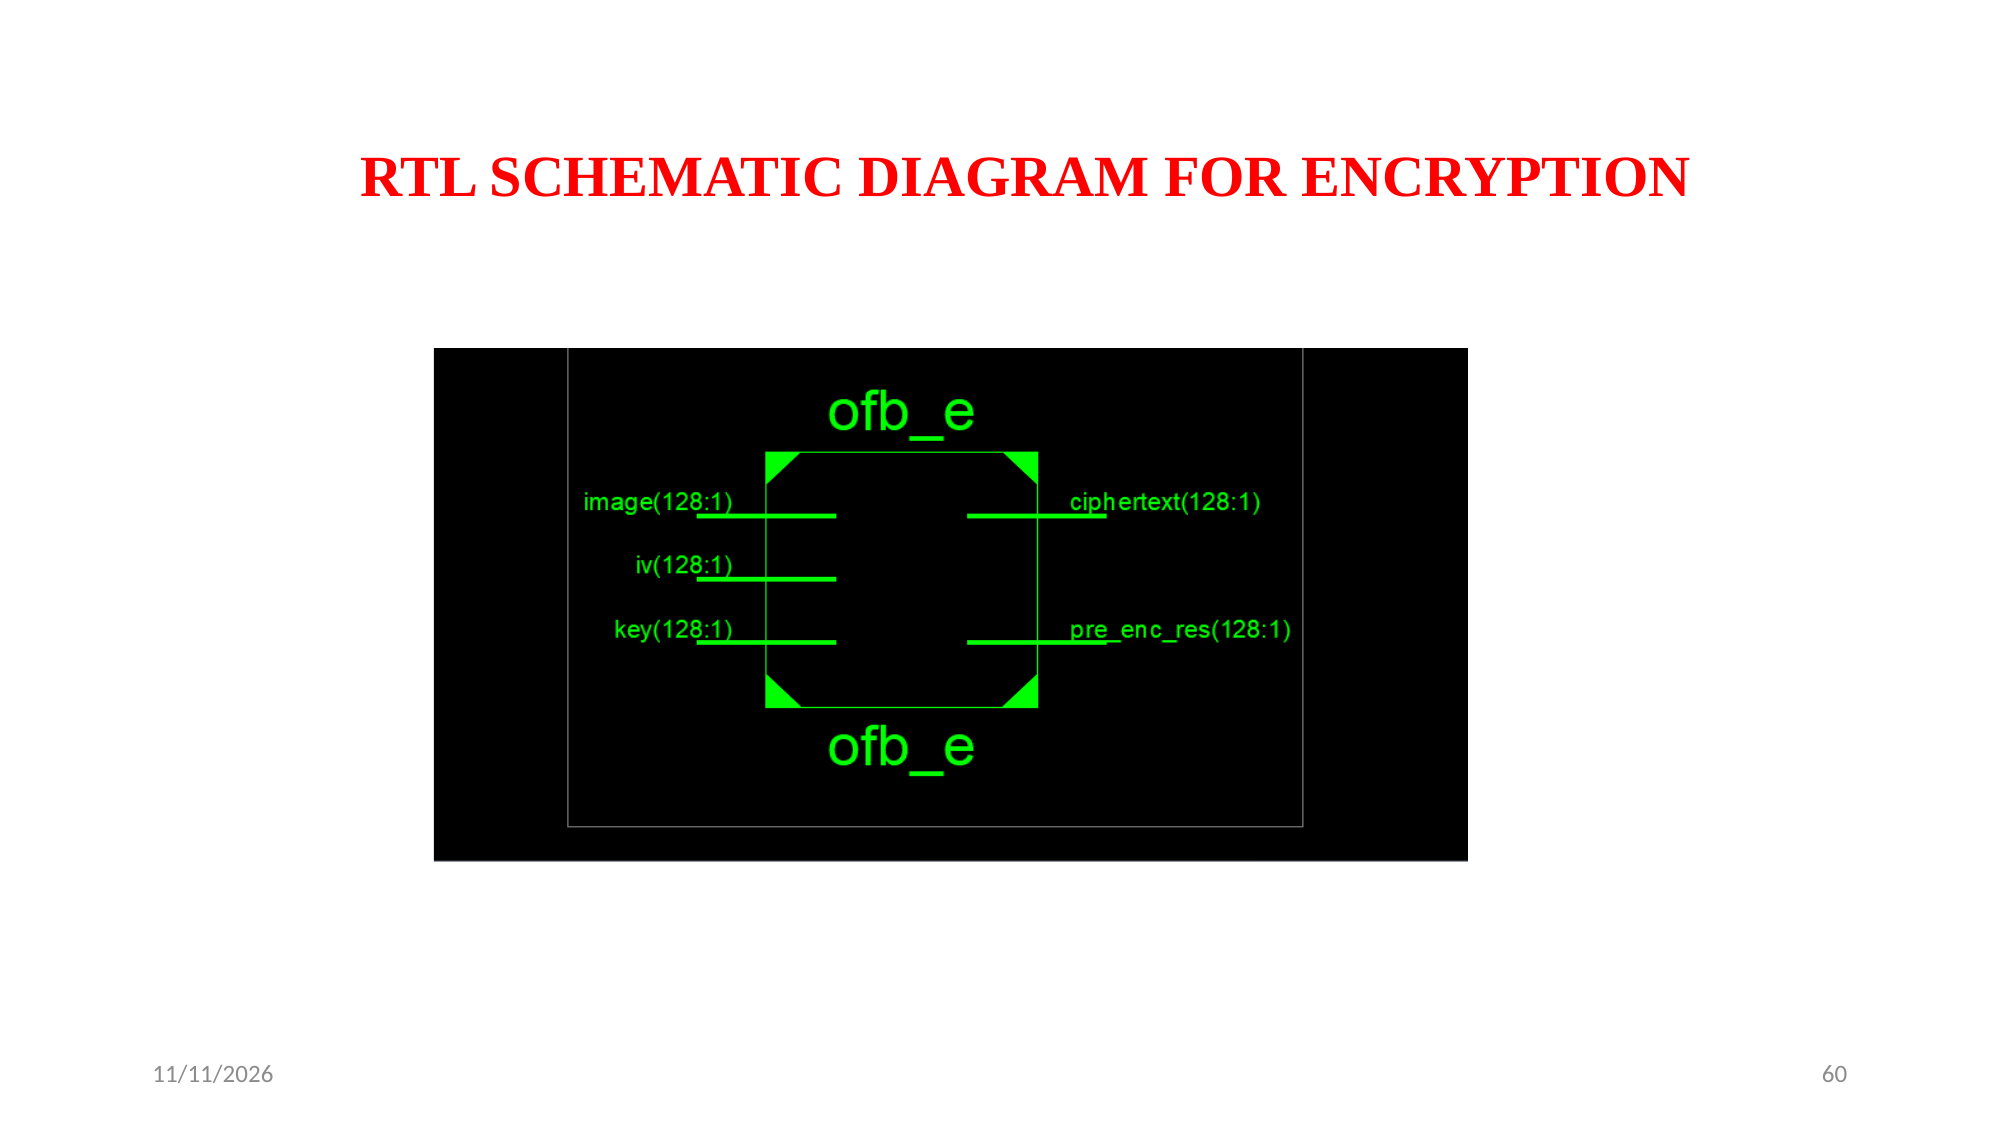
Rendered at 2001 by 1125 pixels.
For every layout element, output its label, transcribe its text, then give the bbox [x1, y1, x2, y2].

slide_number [137, 1042, 588, 1103]
text_box RTL SCHEMATIC DIAGRAM FOR ENCRYPTION [345, 130, 1706, 305]
slide_number 60 [1412, 1042, 1863, 1103]
picture [433, 348, 1468, 862]
